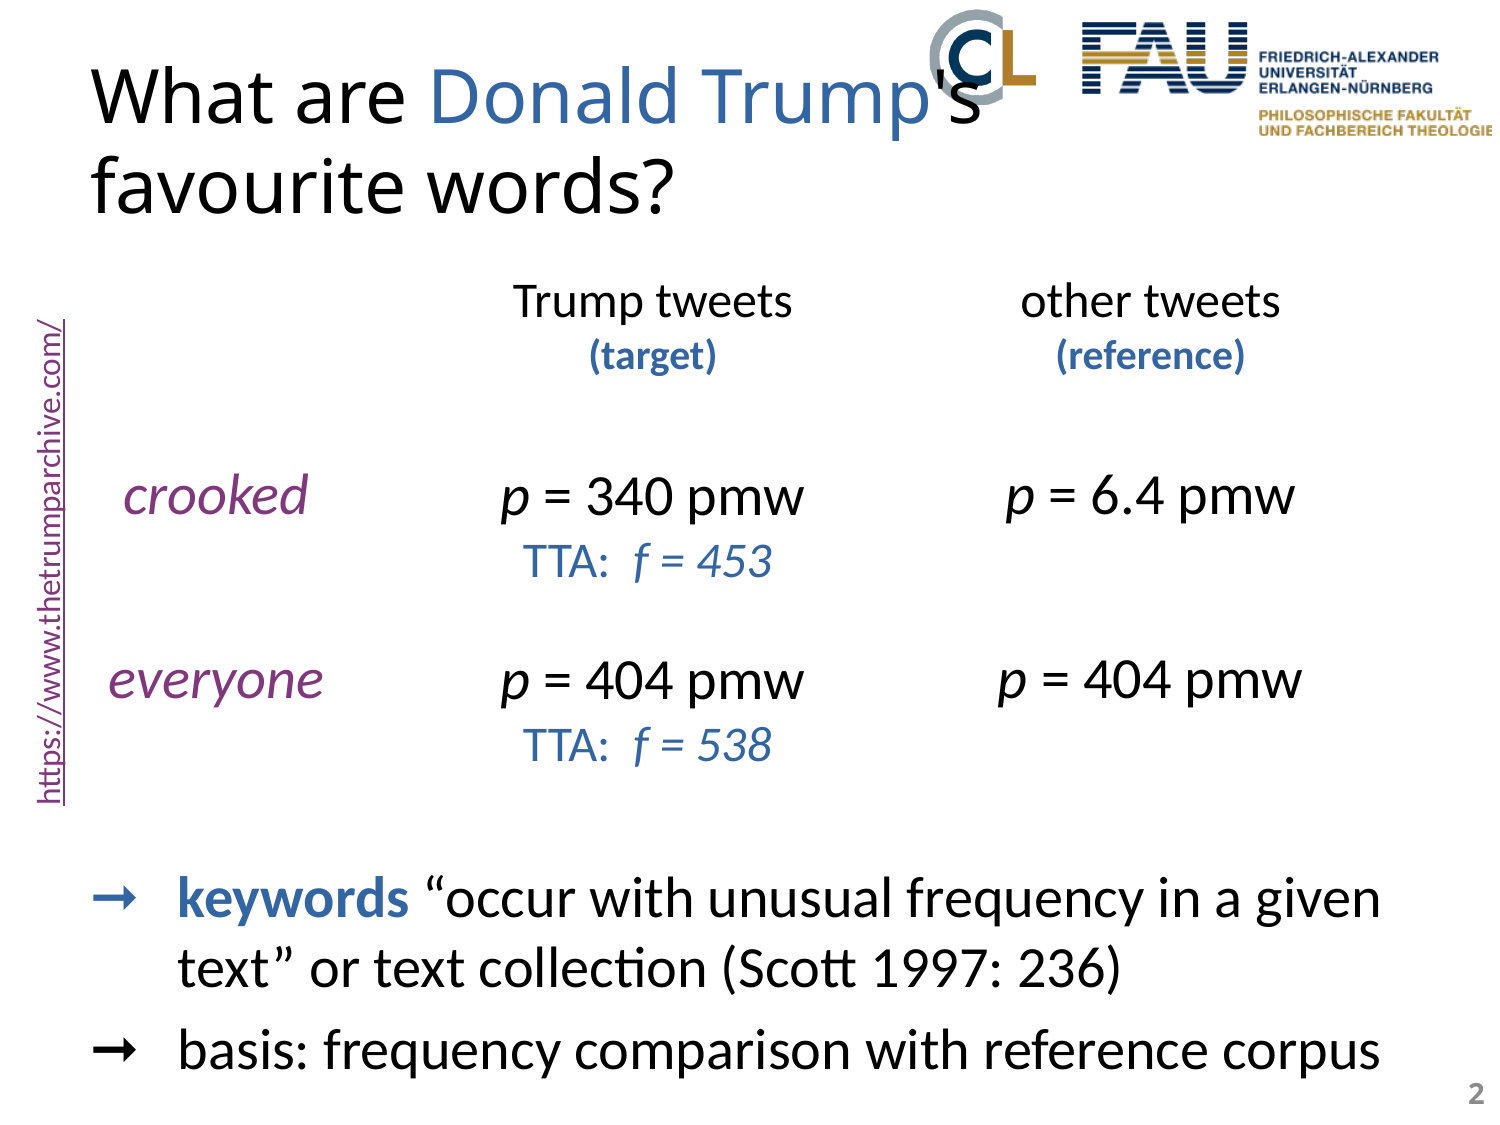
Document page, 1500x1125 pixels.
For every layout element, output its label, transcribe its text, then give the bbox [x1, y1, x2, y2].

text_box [947, 260, 1355, 759]
list keywords “occur with unusual frequency in a given text” or text collection (Scott 1997: 236) basis: frequency comparison with reference corpus [75, 851, 1425, 1094]
slide_number 2 [1149, 1065, 1500, 1125]
text_box https://www.thetrumparchive.com/ [19, 288, 75, 837]
title What are Donald Trump's favourite words? [75, 45, 1425, 233]
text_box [80, 260, 857, 781]
